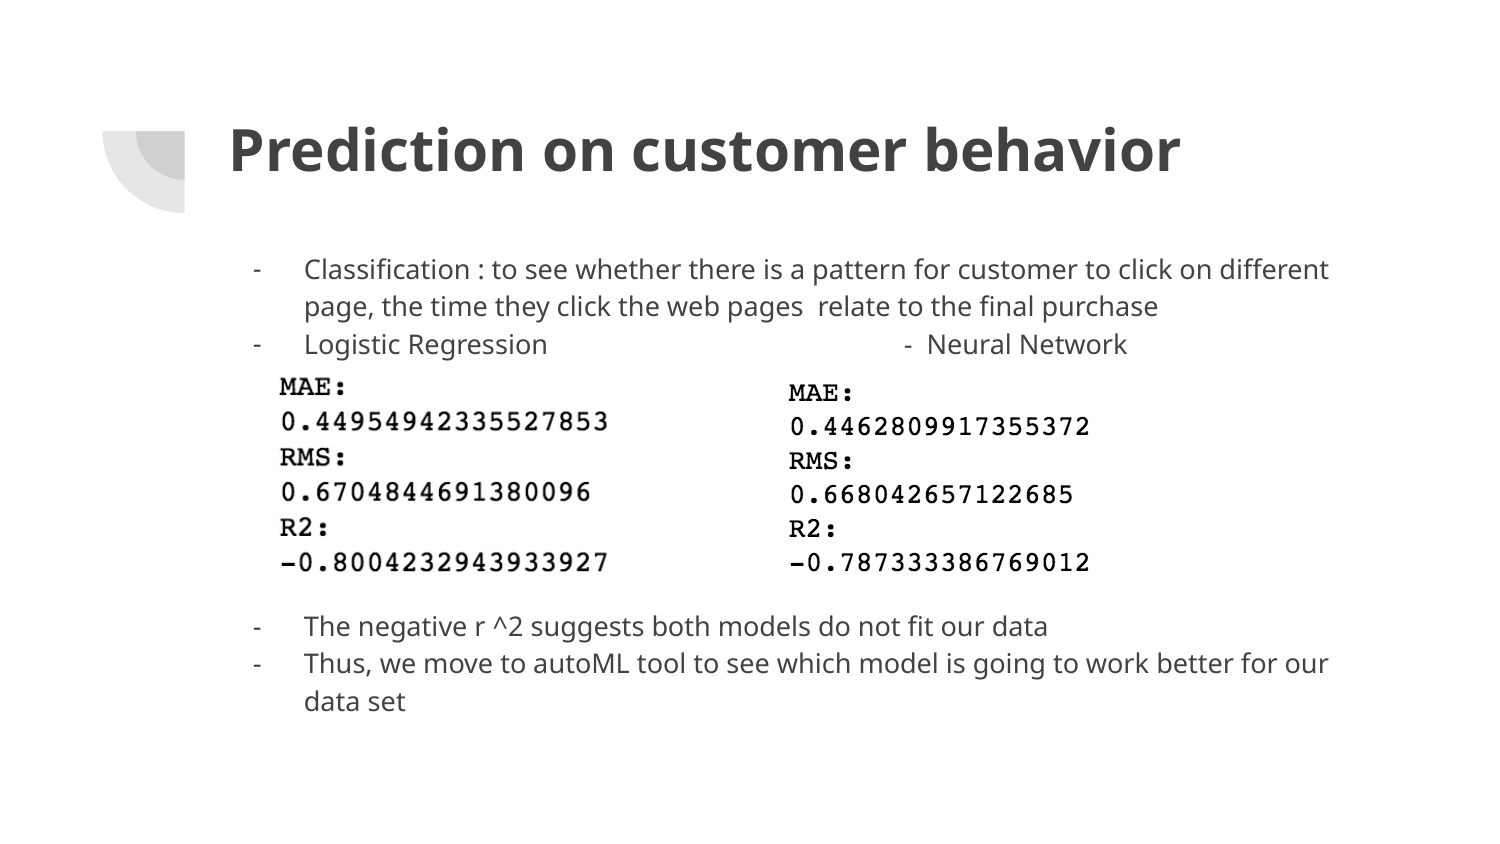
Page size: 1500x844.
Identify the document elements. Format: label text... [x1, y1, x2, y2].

picture [778, 372, 1114, 585]
picture [253, 363, 653, 594]
title Prediction on customer behavior [213, 98, 1368, 232]
list Classification : to see whether there is a pattern for customer to click on different page, the time they click the web pages relate to the final purchase Logistic Regression - Neural Network The negative r ^2 suggests both models do not fit our data Thus, we move to autoML tool to see which model is going to work better for our data set [213, 232, 1368, 744]
